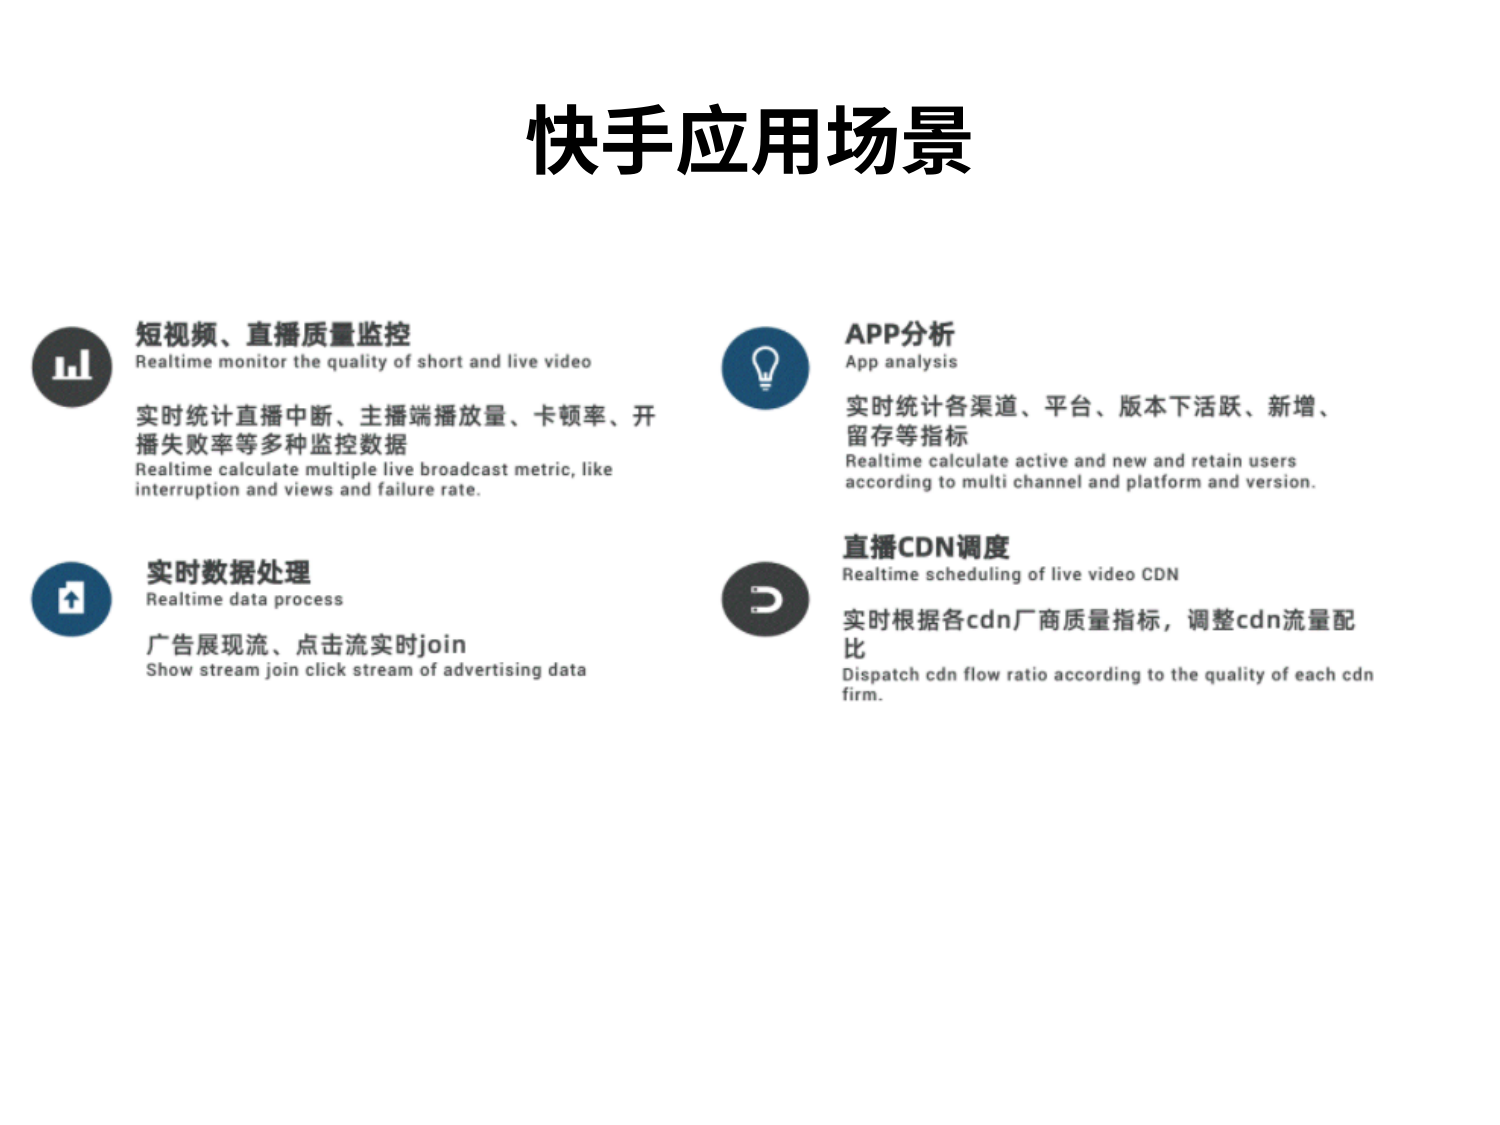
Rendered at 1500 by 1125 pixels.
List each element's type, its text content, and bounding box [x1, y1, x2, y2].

title 快手应用场景 [75, 45, 1425, 233]
picture [15, 255, 1427, 740]
